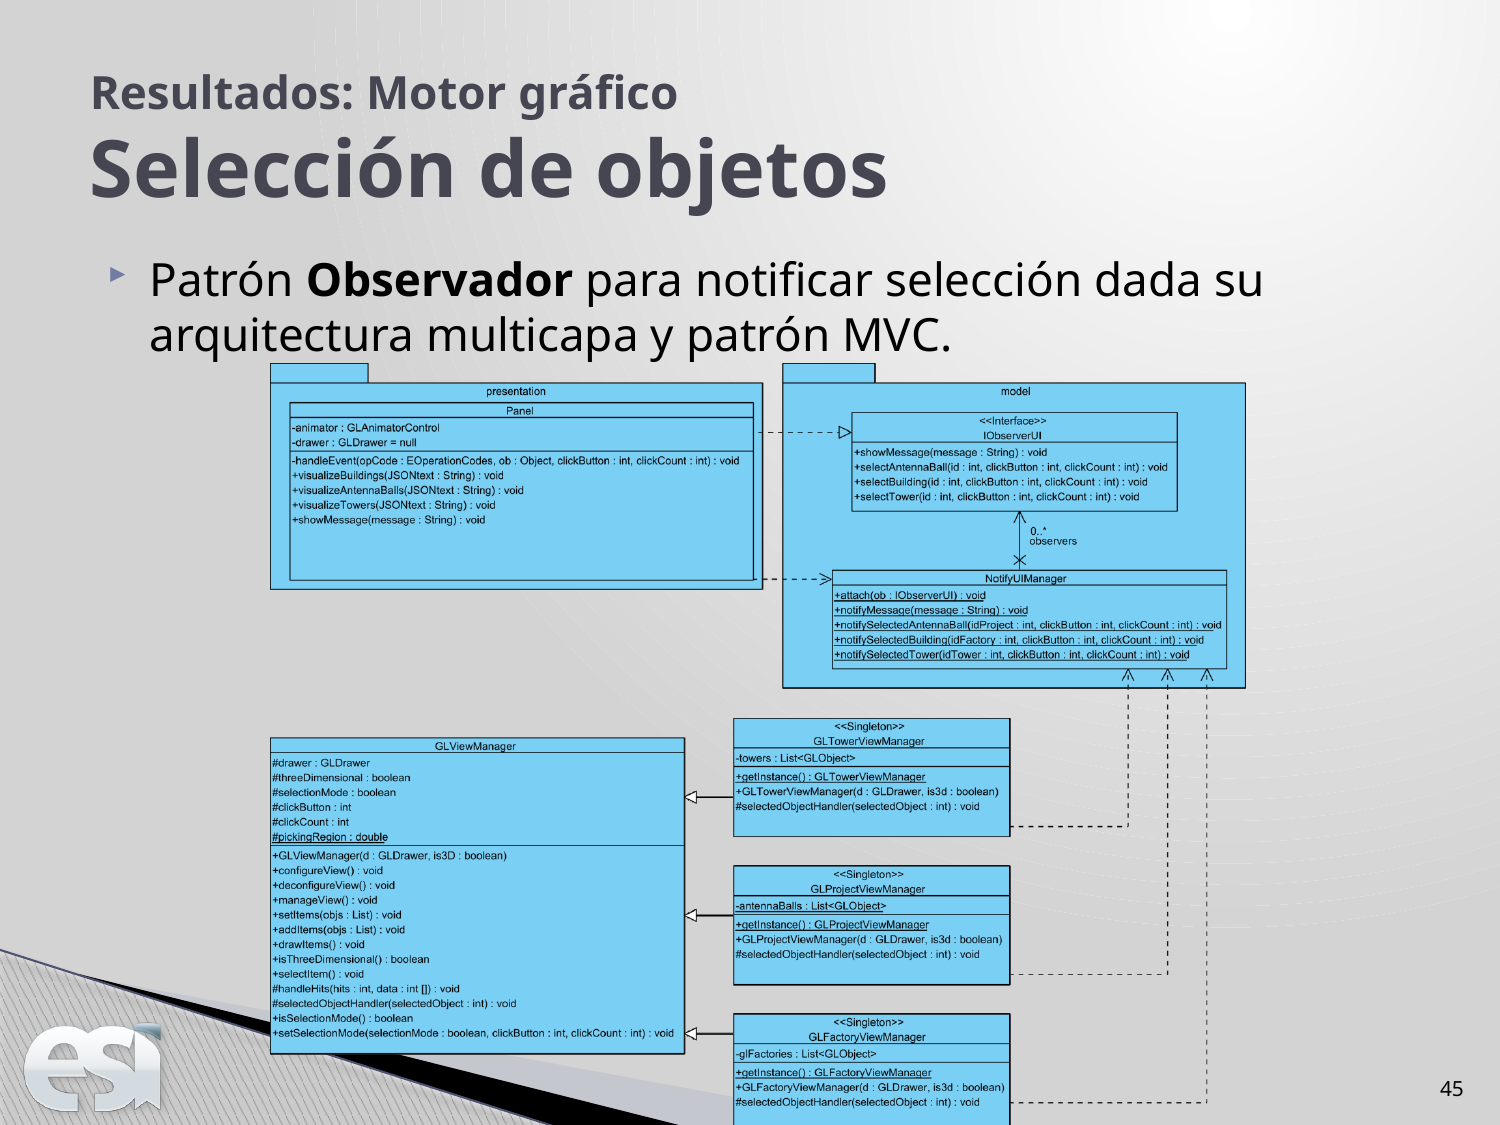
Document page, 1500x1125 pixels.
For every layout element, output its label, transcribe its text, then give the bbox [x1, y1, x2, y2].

title Resultados: Motor gráfico Selección de objetos [75, 45, 1425, 233]
slide_number 45 [1418, 1051, 1479, 1112]
list Patrón Observador para notificar selección dada su arquitectura multicapa y patrón MVC. [75, 243, 1425, 986]
picture [268, 361, 1250, 1125]
picture [17, 1017, 172, 1116]
